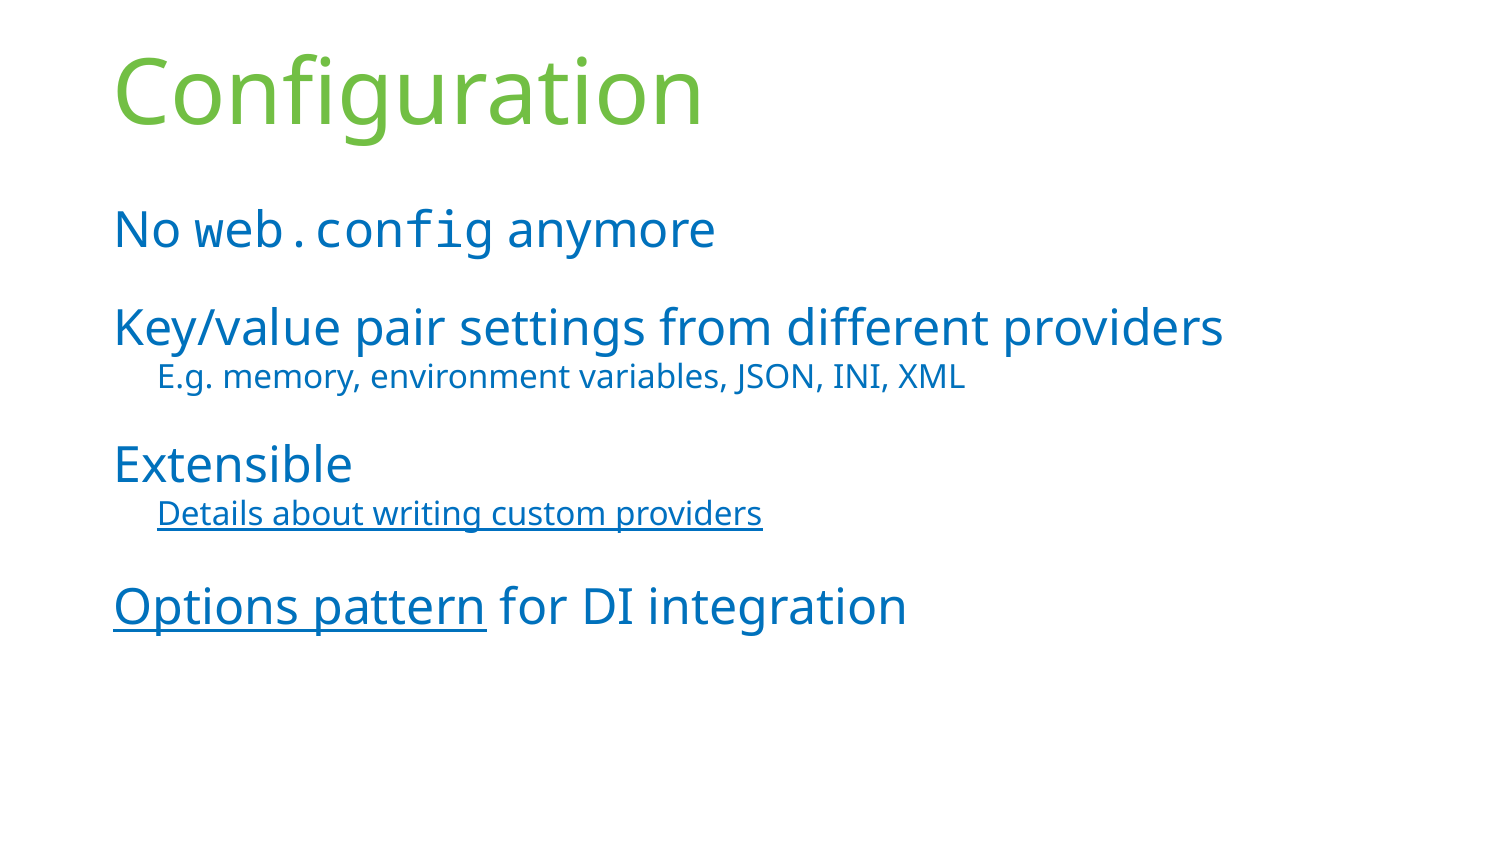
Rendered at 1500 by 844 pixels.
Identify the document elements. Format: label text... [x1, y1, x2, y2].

list No web.config anymore Key/value pair settings from different providers E.g. memory, environment variables, JSON, INI, XML Extensible Details about writing custom providers Options pattern for DI integration [112, 197, 1459, 844]
title Configuration [112, 32, 1459, 144]
